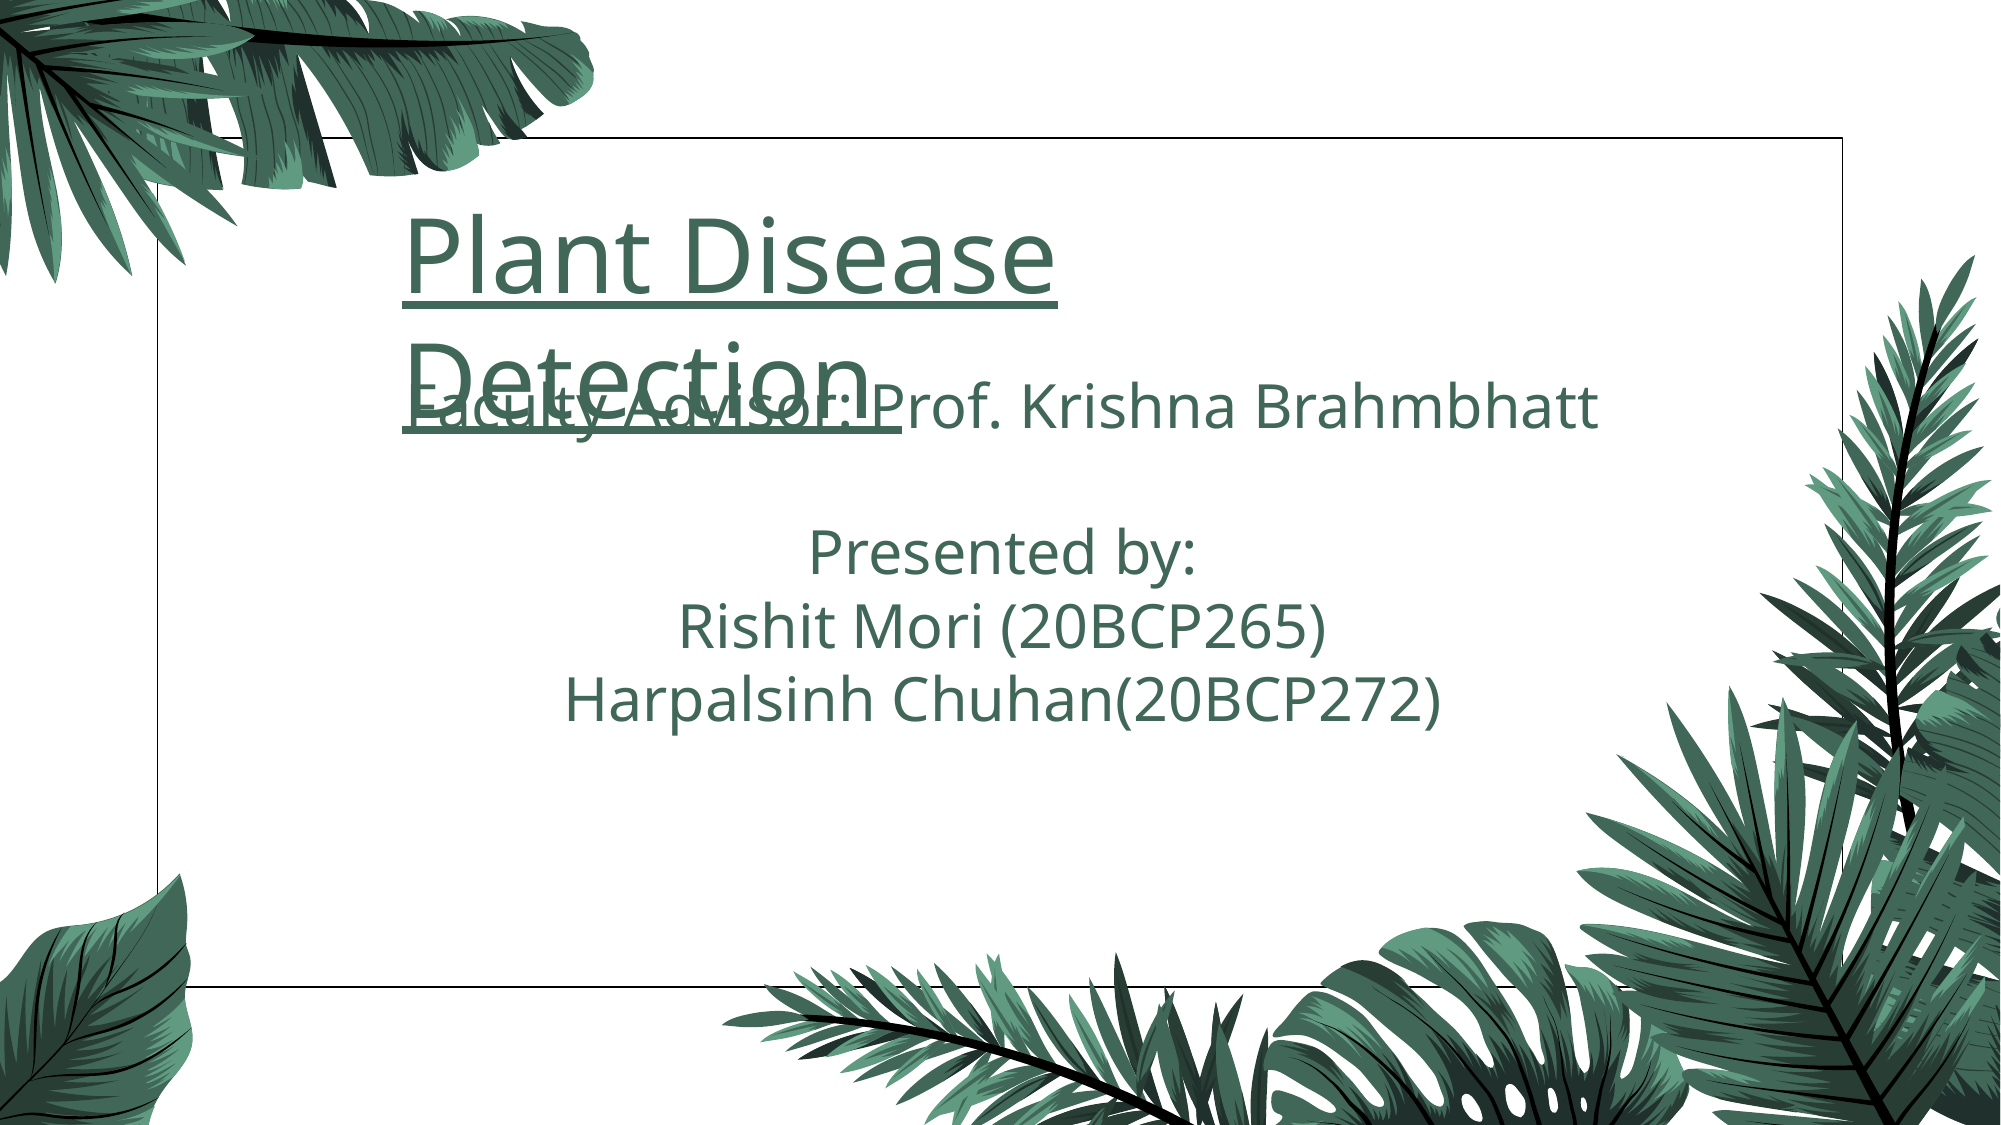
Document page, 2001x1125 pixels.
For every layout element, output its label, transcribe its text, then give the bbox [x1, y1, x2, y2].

title Plant Disease Detection [386, 173, 1556, 351]
subtitle Faculty Advisor: Prof. Krishna Brahmbhatt Presented by: Rishit Mori (20BCP265) Harpalsinh Chuhan(20BCP272) [154, 351, 1833, 900]
